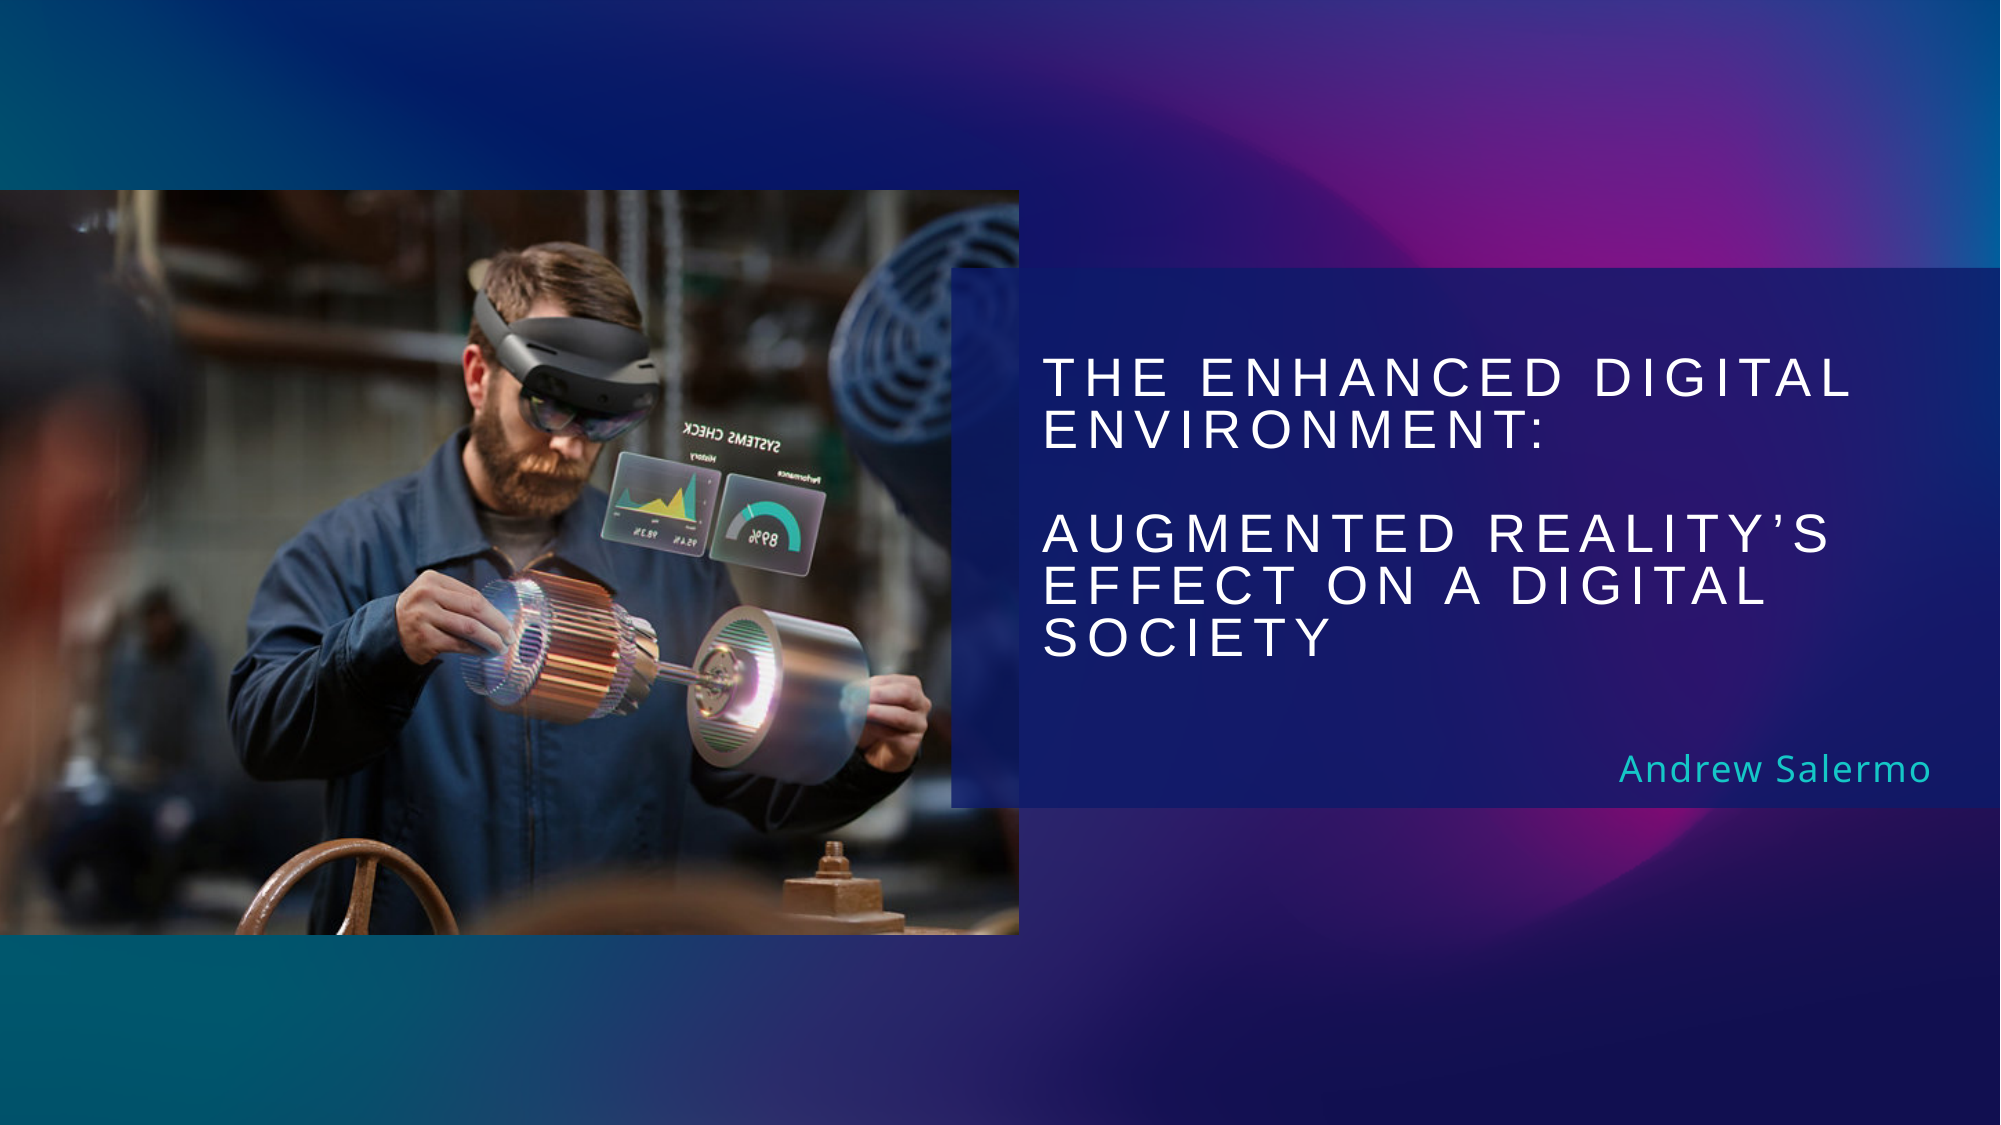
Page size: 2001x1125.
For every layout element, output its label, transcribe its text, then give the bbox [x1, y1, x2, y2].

picture [0, 0, 2000, 1125]
title The Enhanced Digital Environment: Augmented Reality’s Effect On A Digital Society [1189, 267, 2000, 808]
list Andrew Salermo [1604, 742, 1956, 799]
